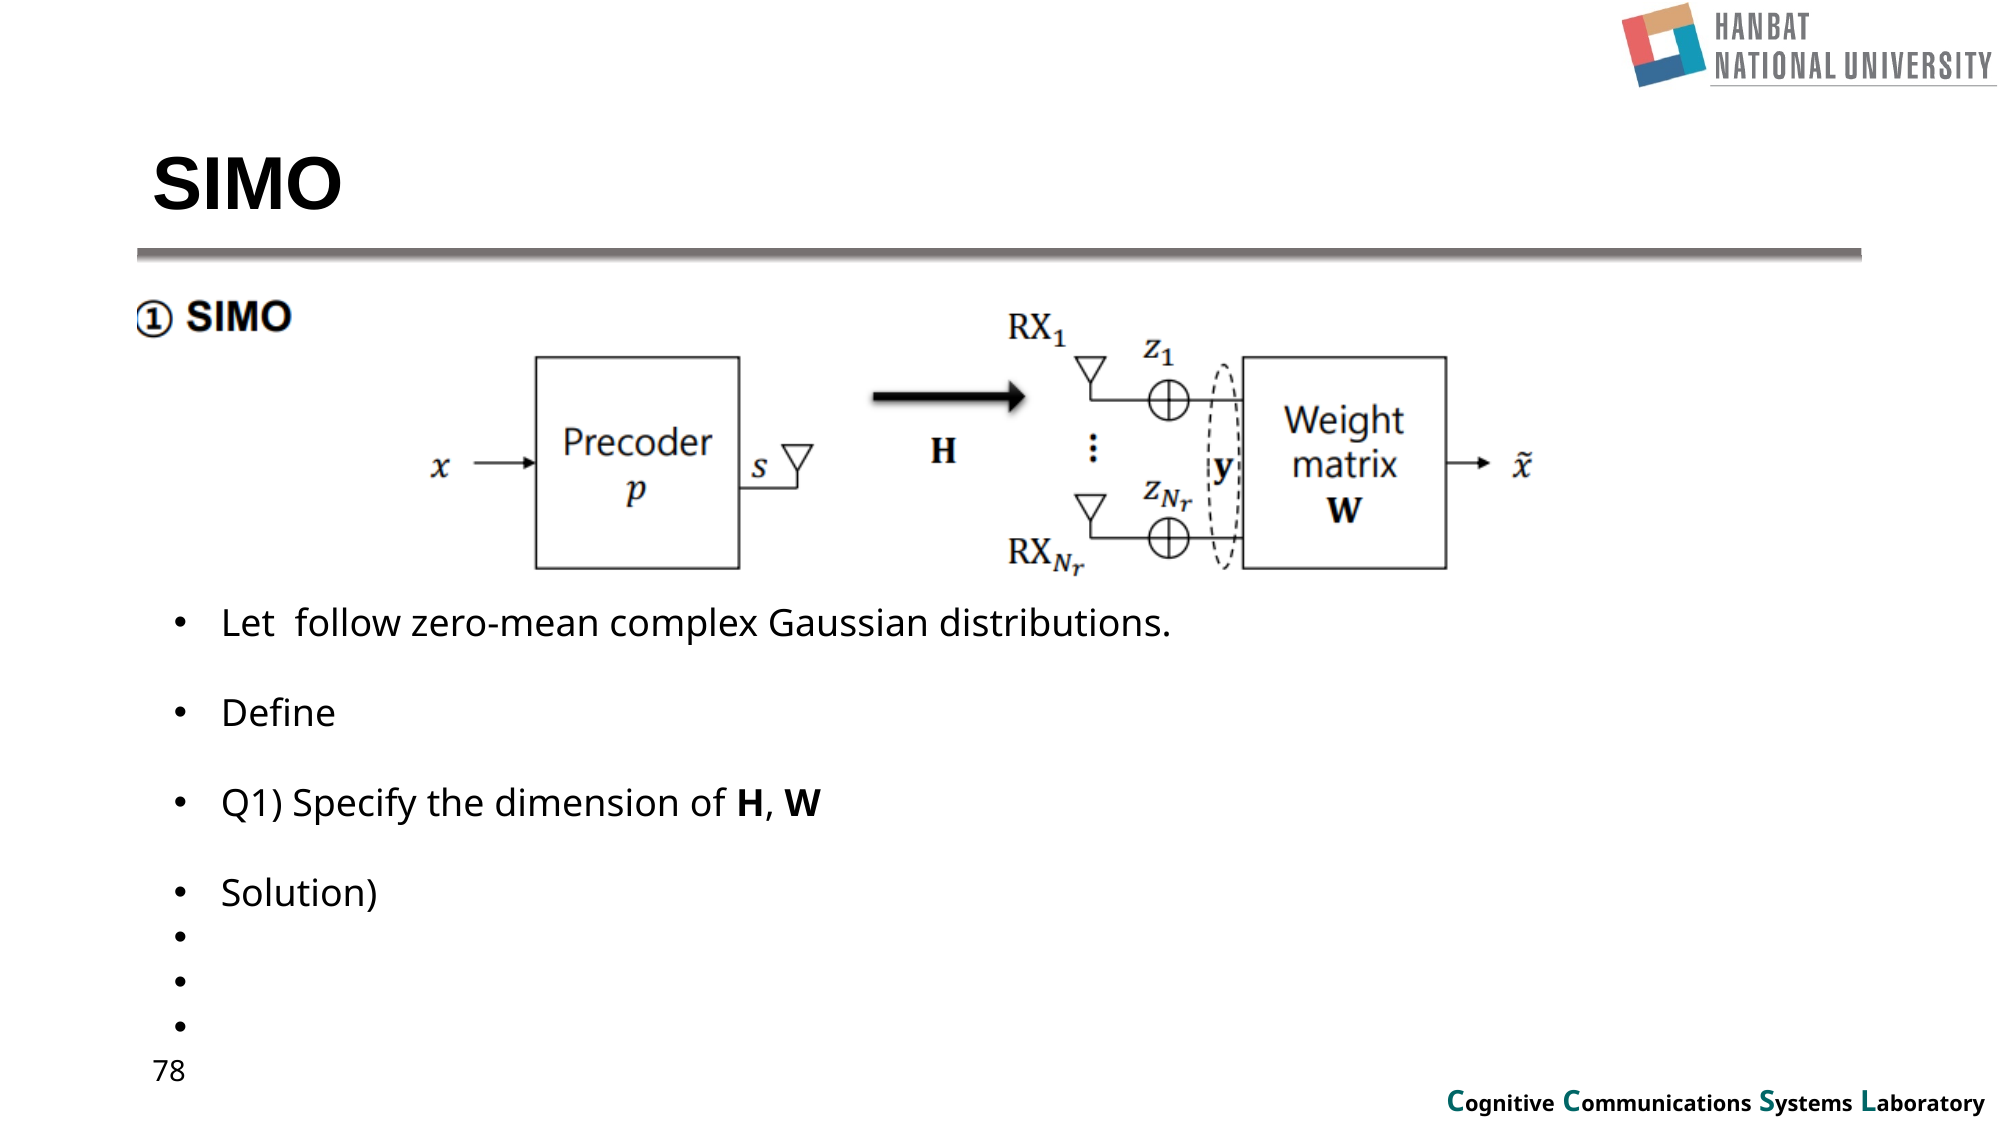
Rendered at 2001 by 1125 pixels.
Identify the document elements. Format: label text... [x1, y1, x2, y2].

title SIMO [137, 129, 1863, 242]
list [137, 281, 1673, 592]
picture [1621, 2, 1998, 90]
slide_number 78 [137, 1042, 357, 1103]
